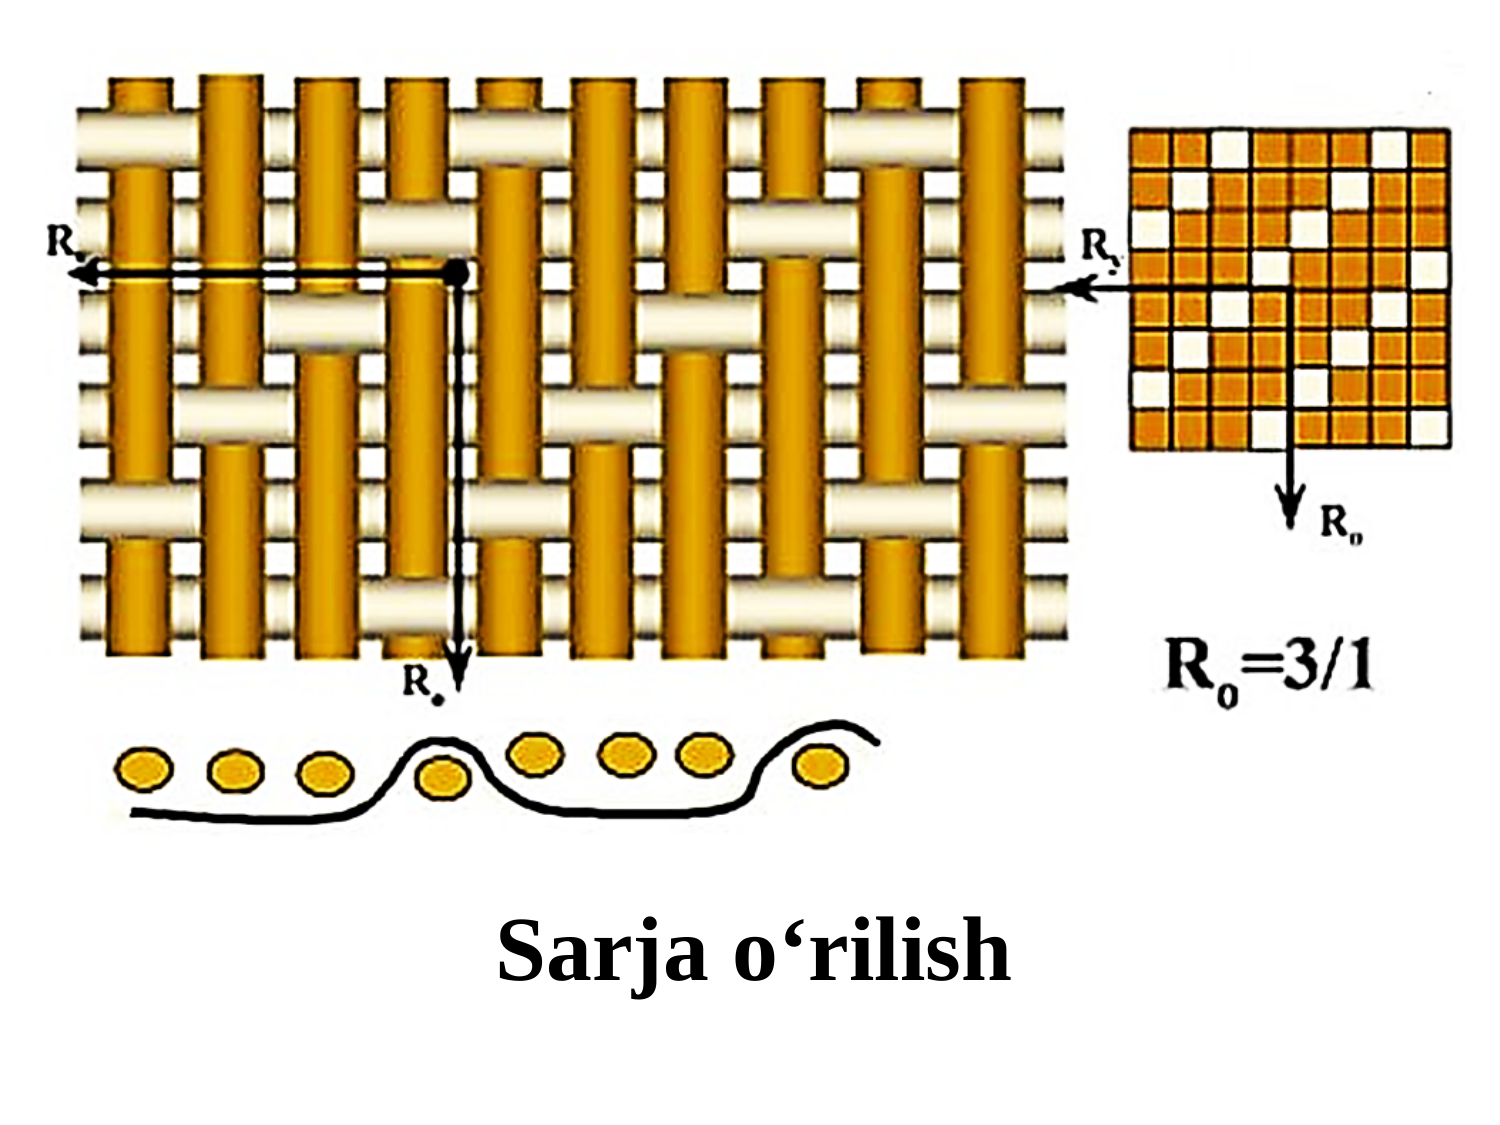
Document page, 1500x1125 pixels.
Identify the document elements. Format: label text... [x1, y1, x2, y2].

text_box Sarja o‘rilish [480, 881, 1029, 1007]
picture [22, 0, 1470, 852]
